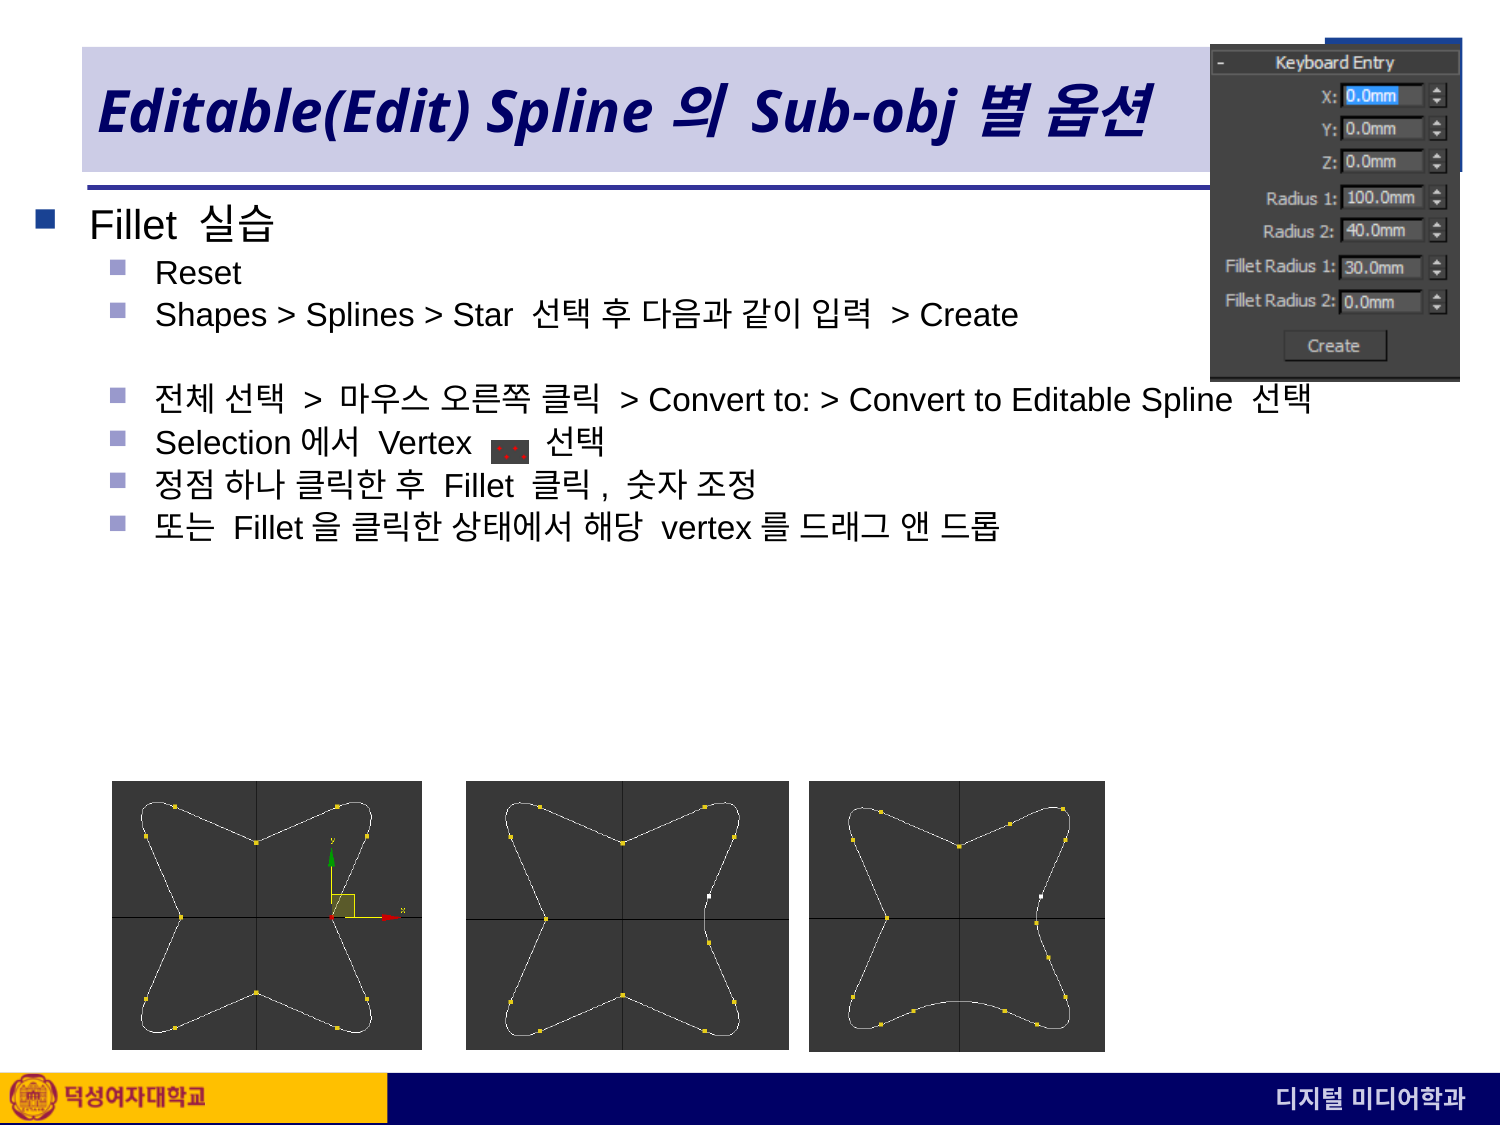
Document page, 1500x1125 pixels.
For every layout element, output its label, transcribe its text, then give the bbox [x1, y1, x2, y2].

picture [808, 781, 1105, 1052]
title Editable(Edit) Spline의 Sub-obj별 옵션 [81, 46, 1206, 173]
picture [491, 439, 529, 464]
picture [466, 781, 789, 1050]
picture [1210, 43, 1460, 382]
text_box Fillet 실습 Reset Shapes > Splines > Star 선택 후 다음과 같이 입력 > Create 전체 선택 > 마우스 오른쪽 클릭 > Convert to: > Convert to Editable Spline 선택 Selection에서 Vertex 선택 정점 하나 클릭한 후 Fillet 클릭, 숫자 조정 또는 Fillet을 클릭한 상태에서 해당 vertex를 드래그 앤 드롭 [17, 196, 1500, 1026]
picture [0, 781, 422, 1125]
